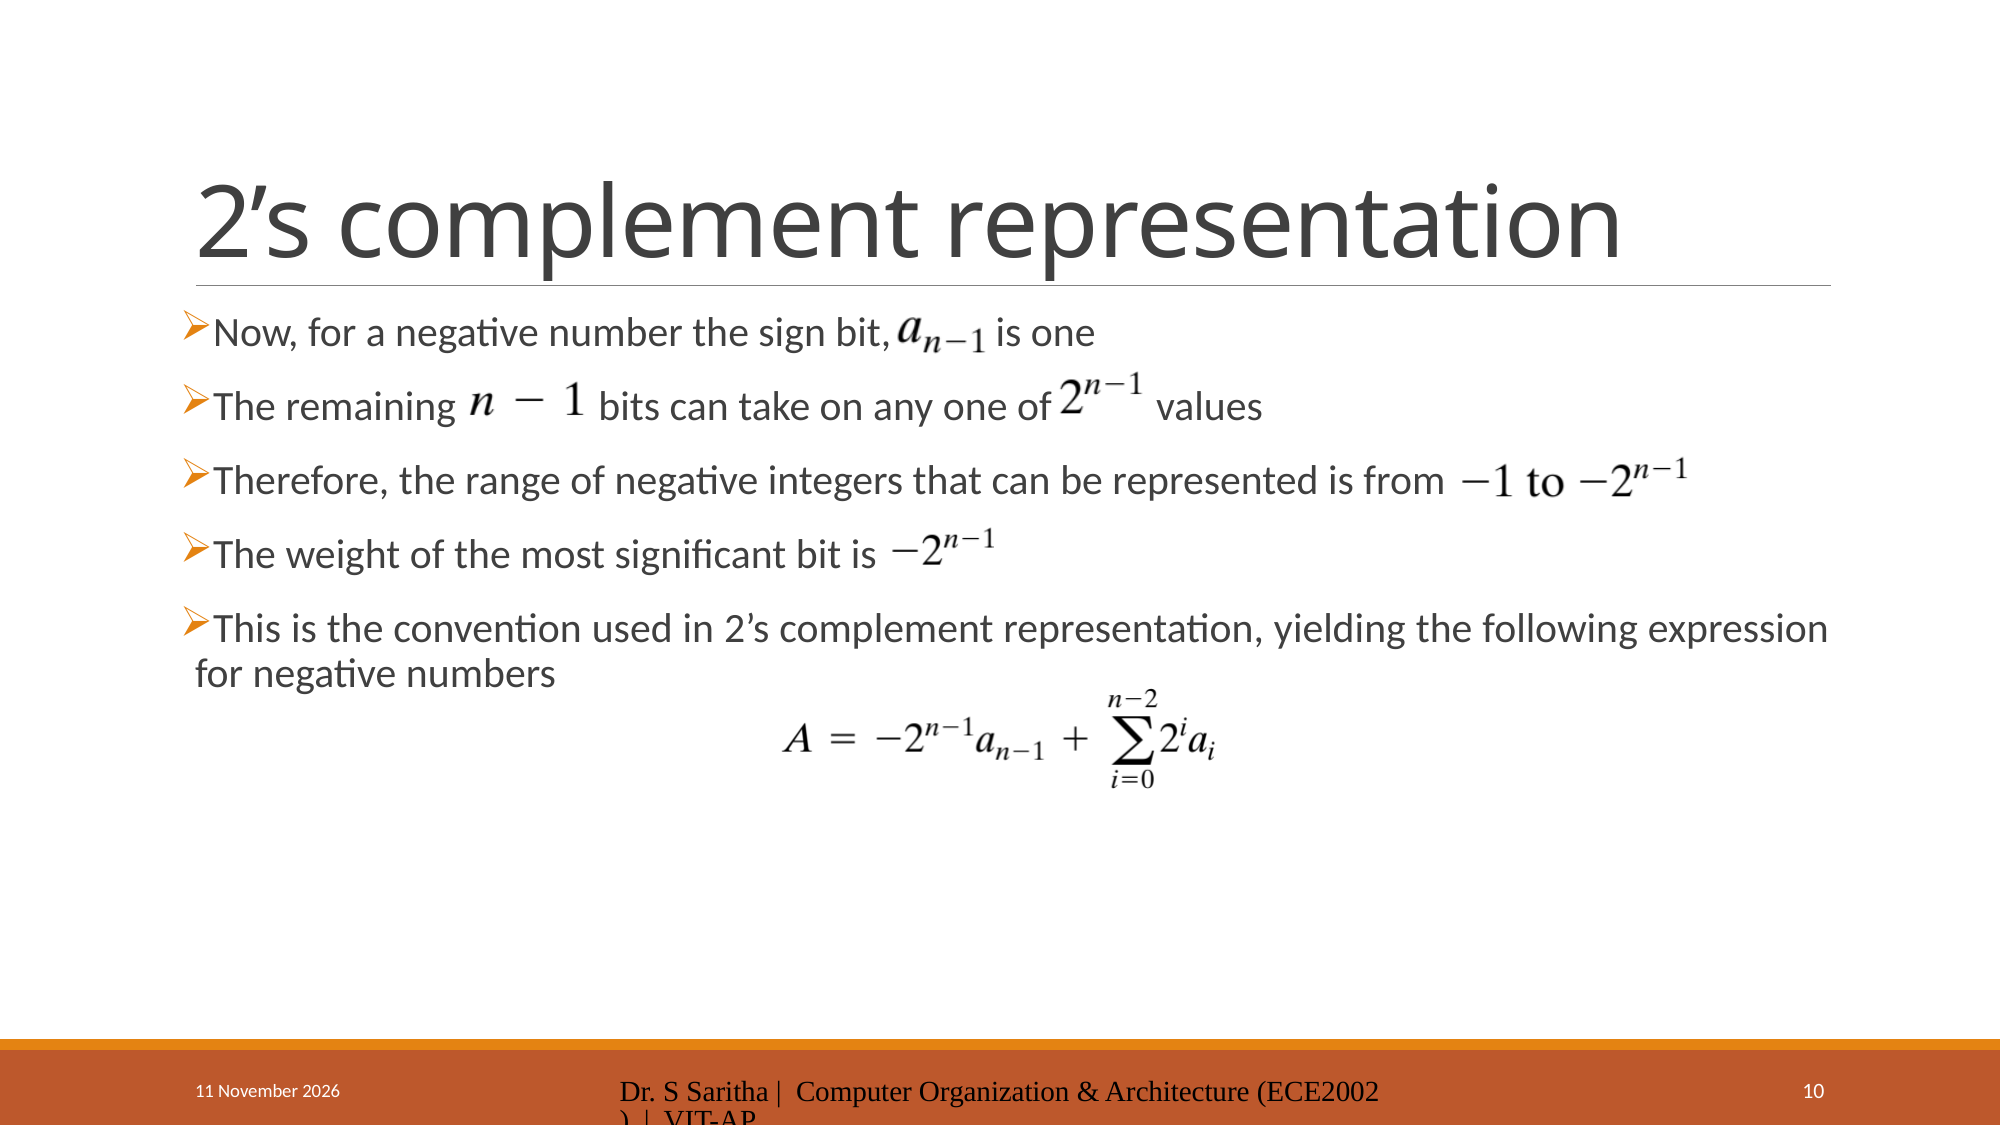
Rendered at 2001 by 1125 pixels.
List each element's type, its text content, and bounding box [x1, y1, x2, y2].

title 2’s complement representation [180, 47, 1830, 285]
picture [886, 522, 994, 570]
picture [461, 371, 589, 422]
list Now, for a negative number the sign bit, is one The remaining bits can take on any one of values Therefore, the range of negative integers that can be represented is from The weight of the most significant bit is This is the convention used in 2’s complement representation, yielding the following expression for negative numbers [180, 302, 1830, 963]
picture [889, 303, 987, 359]
picture [1056, 369, 1146, 424]
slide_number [180, 1059, 586, 1120]
slide_number 10 [1624, 1059, 1840, 1120]
picture [779, 686, 1221, 791]
picture [1450, 450, 1690, 502]
footer Dr. S Saritha | Computer Organization & Architecture (ECE2002) | VIT-AP [604, 1059, 1396, 1120]
